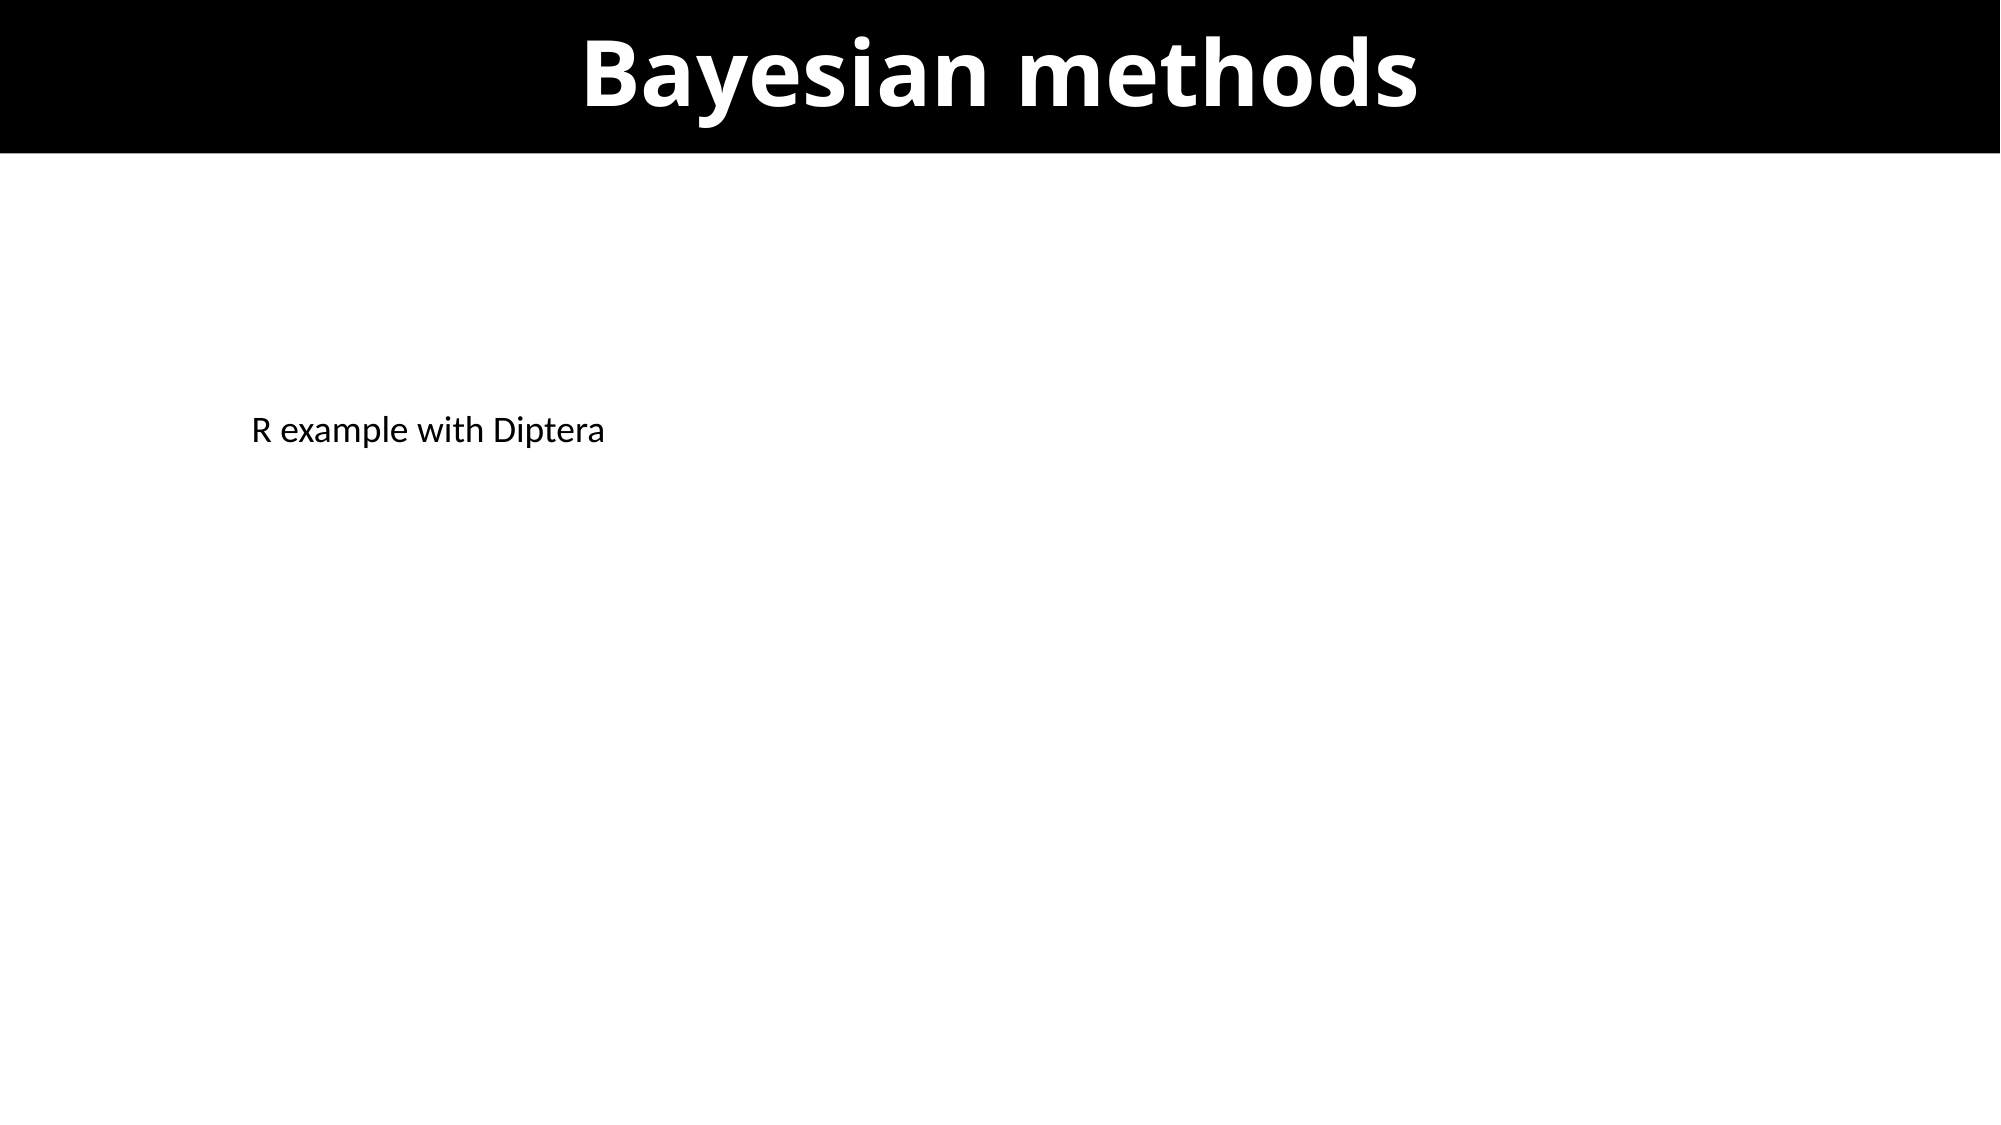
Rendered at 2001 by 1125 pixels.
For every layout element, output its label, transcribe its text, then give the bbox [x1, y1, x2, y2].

text_box R example with Diptera [236, 397, 621, 457]
title Bayesian methods [0, 0, 2000, 154]
